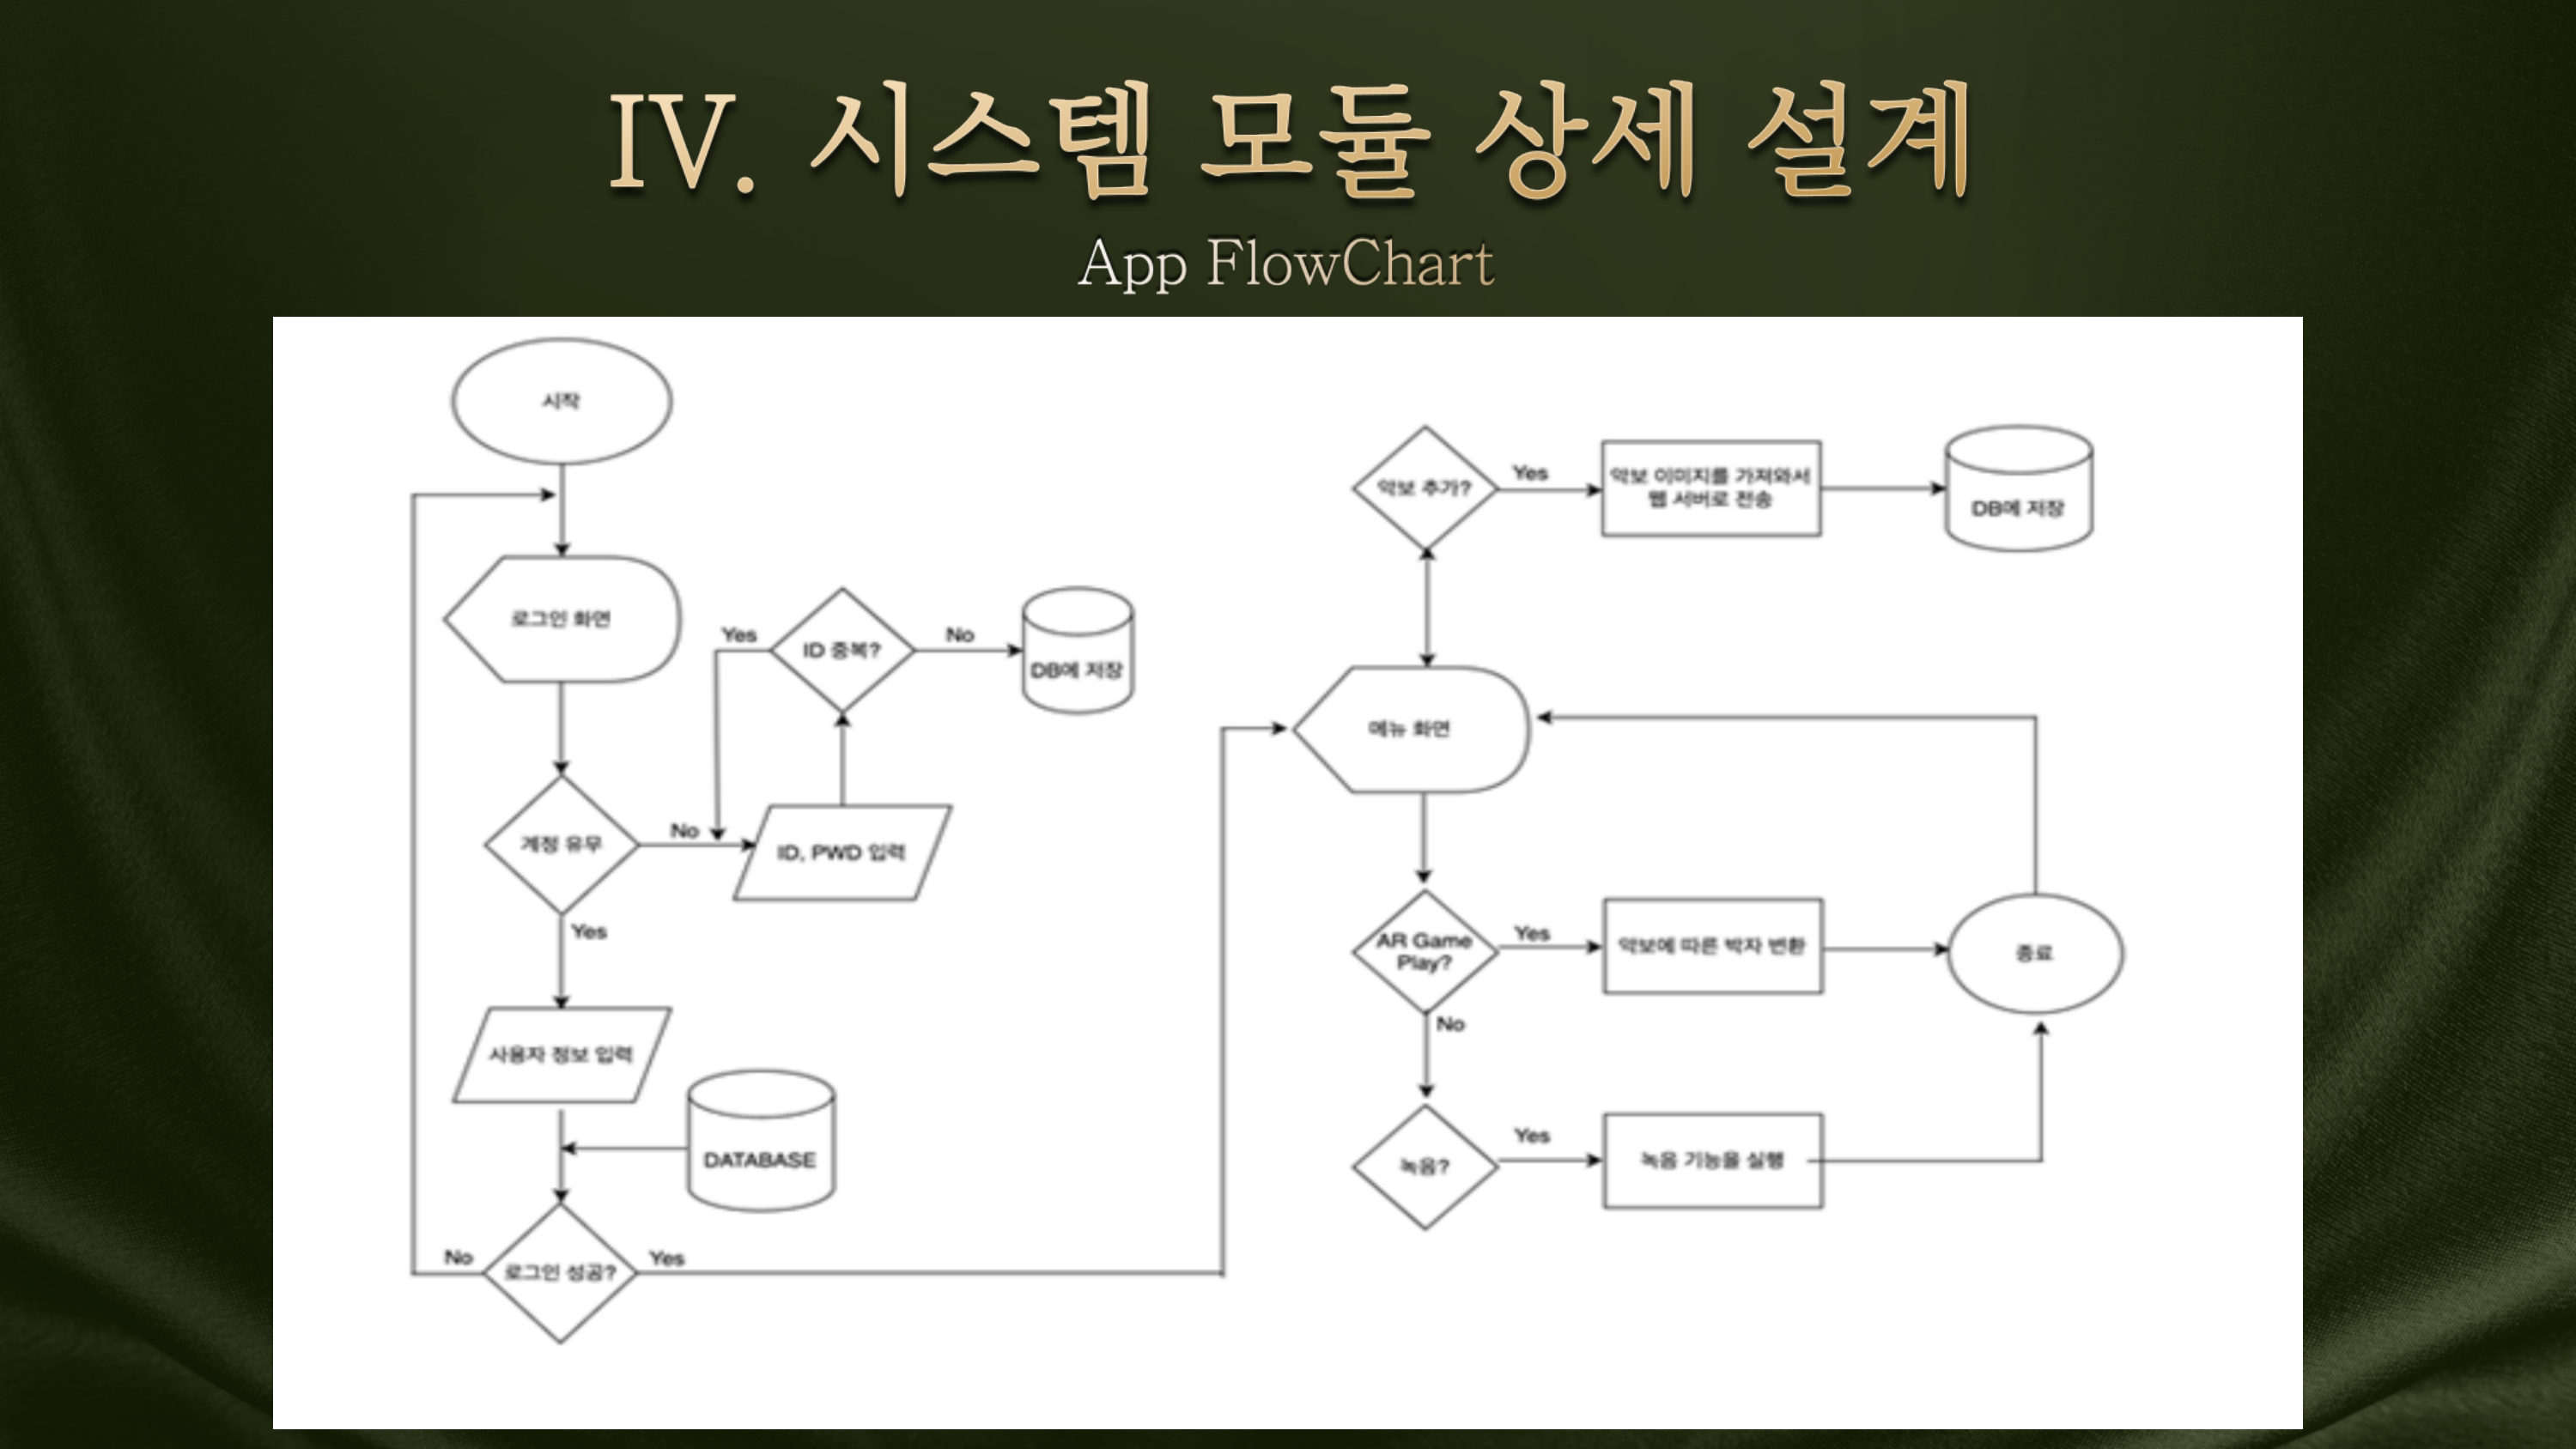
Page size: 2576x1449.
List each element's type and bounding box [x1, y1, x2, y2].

text_box [0, 0, 2576, 1449]
text_box [272, 654, 2303, 1429]
picture [264, 0, 2412, 645]
